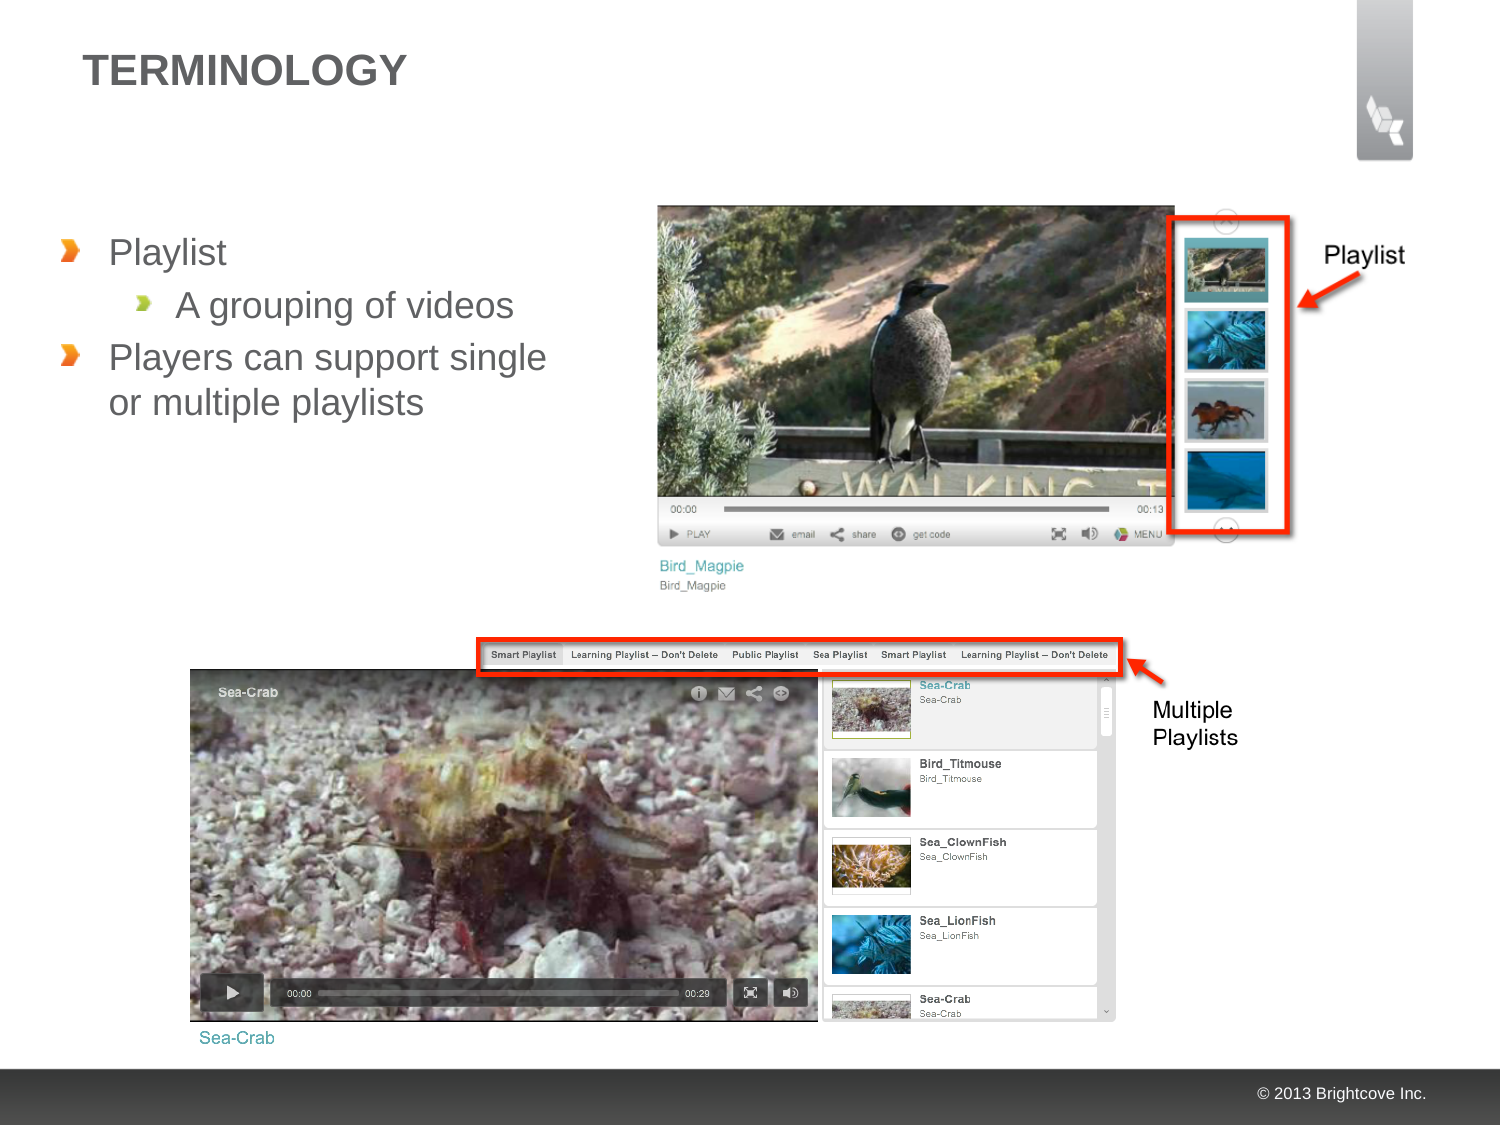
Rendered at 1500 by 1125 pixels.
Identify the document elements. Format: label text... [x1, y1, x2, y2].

title Terminology [66, 34, 1322, 203]
list Playlist A grouping of videos Players can support single or multiple playlists [46, 220, 1422, 937]
picture [0, 0, 1500, 1125]
